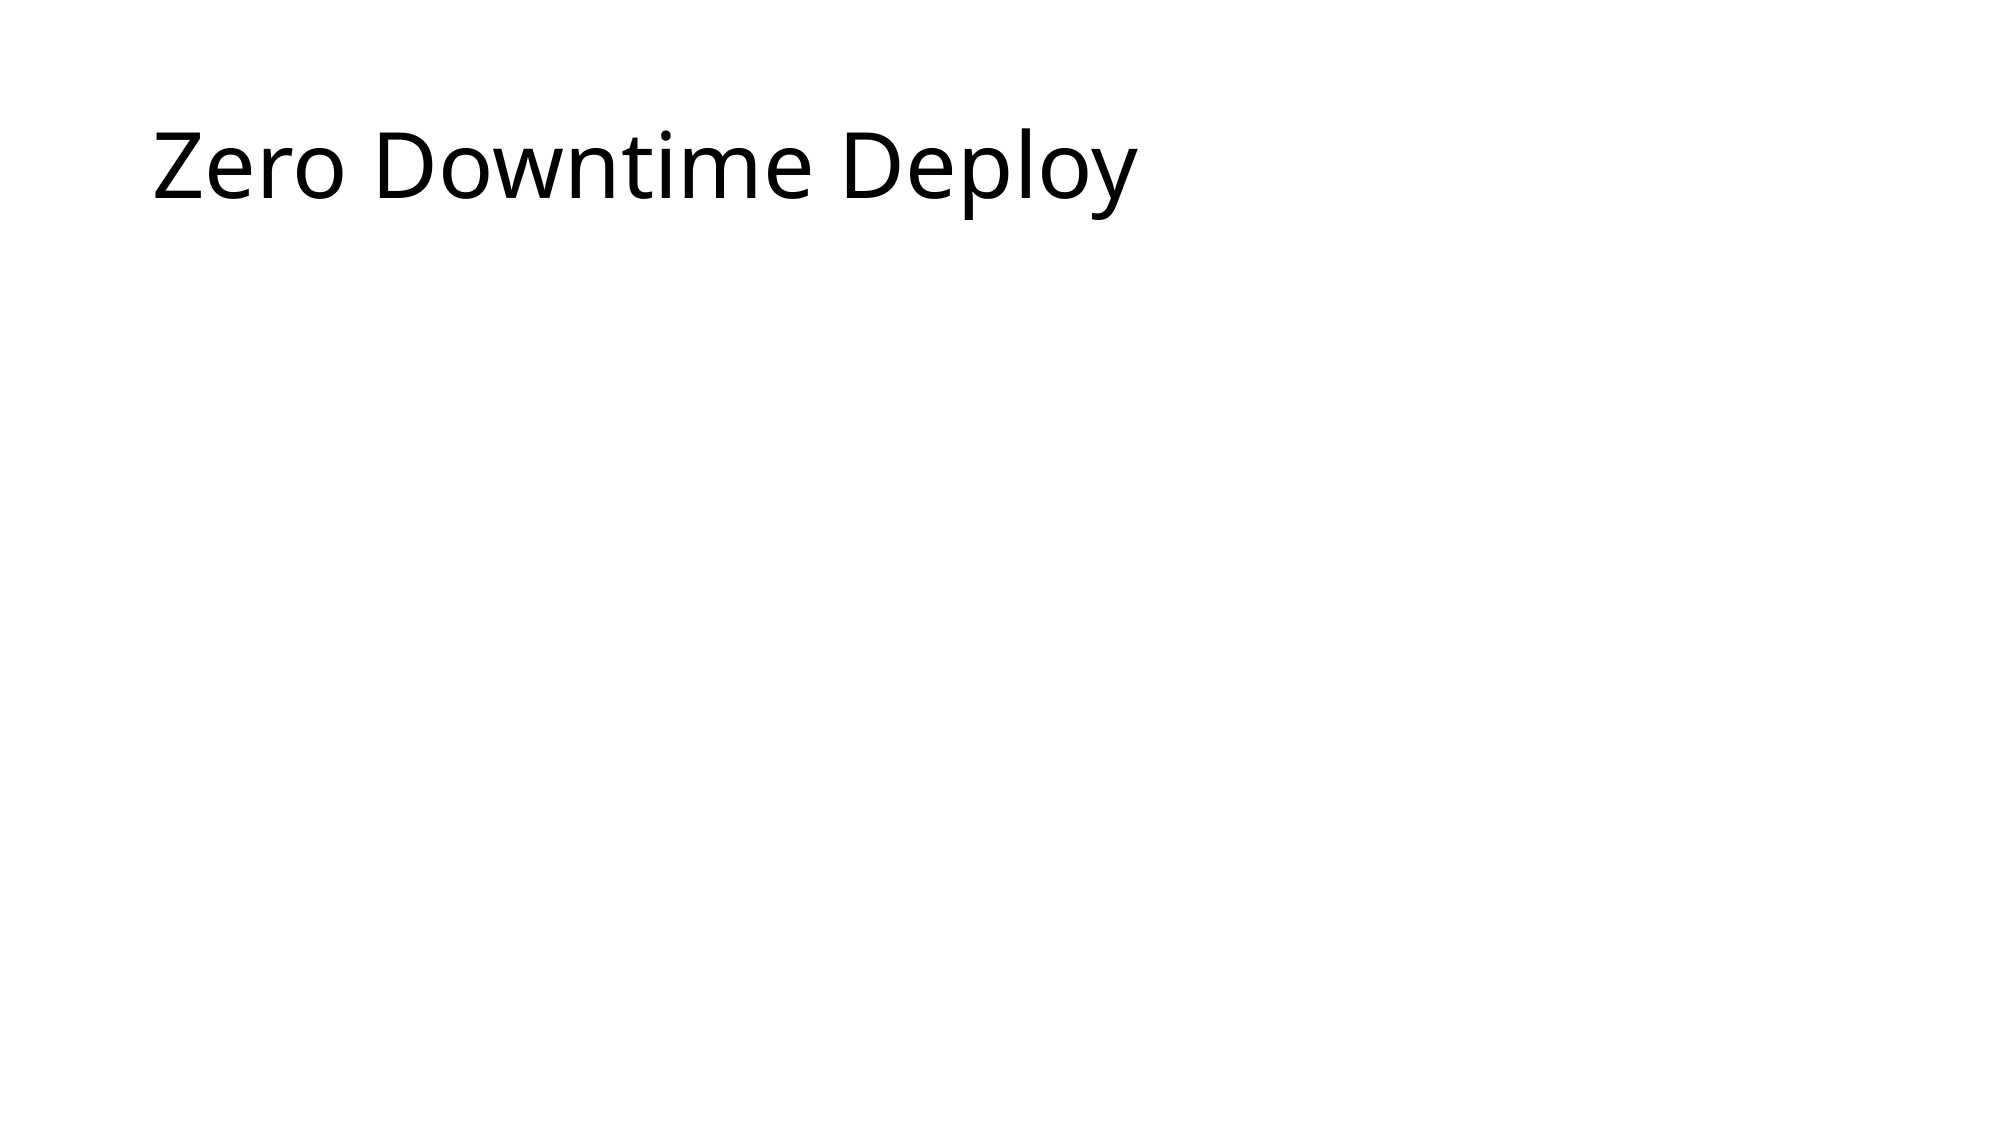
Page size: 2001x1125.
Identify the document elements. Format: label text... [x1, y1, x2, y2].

title Zero Downtime Deploy [137, 59, 1863, 278]
